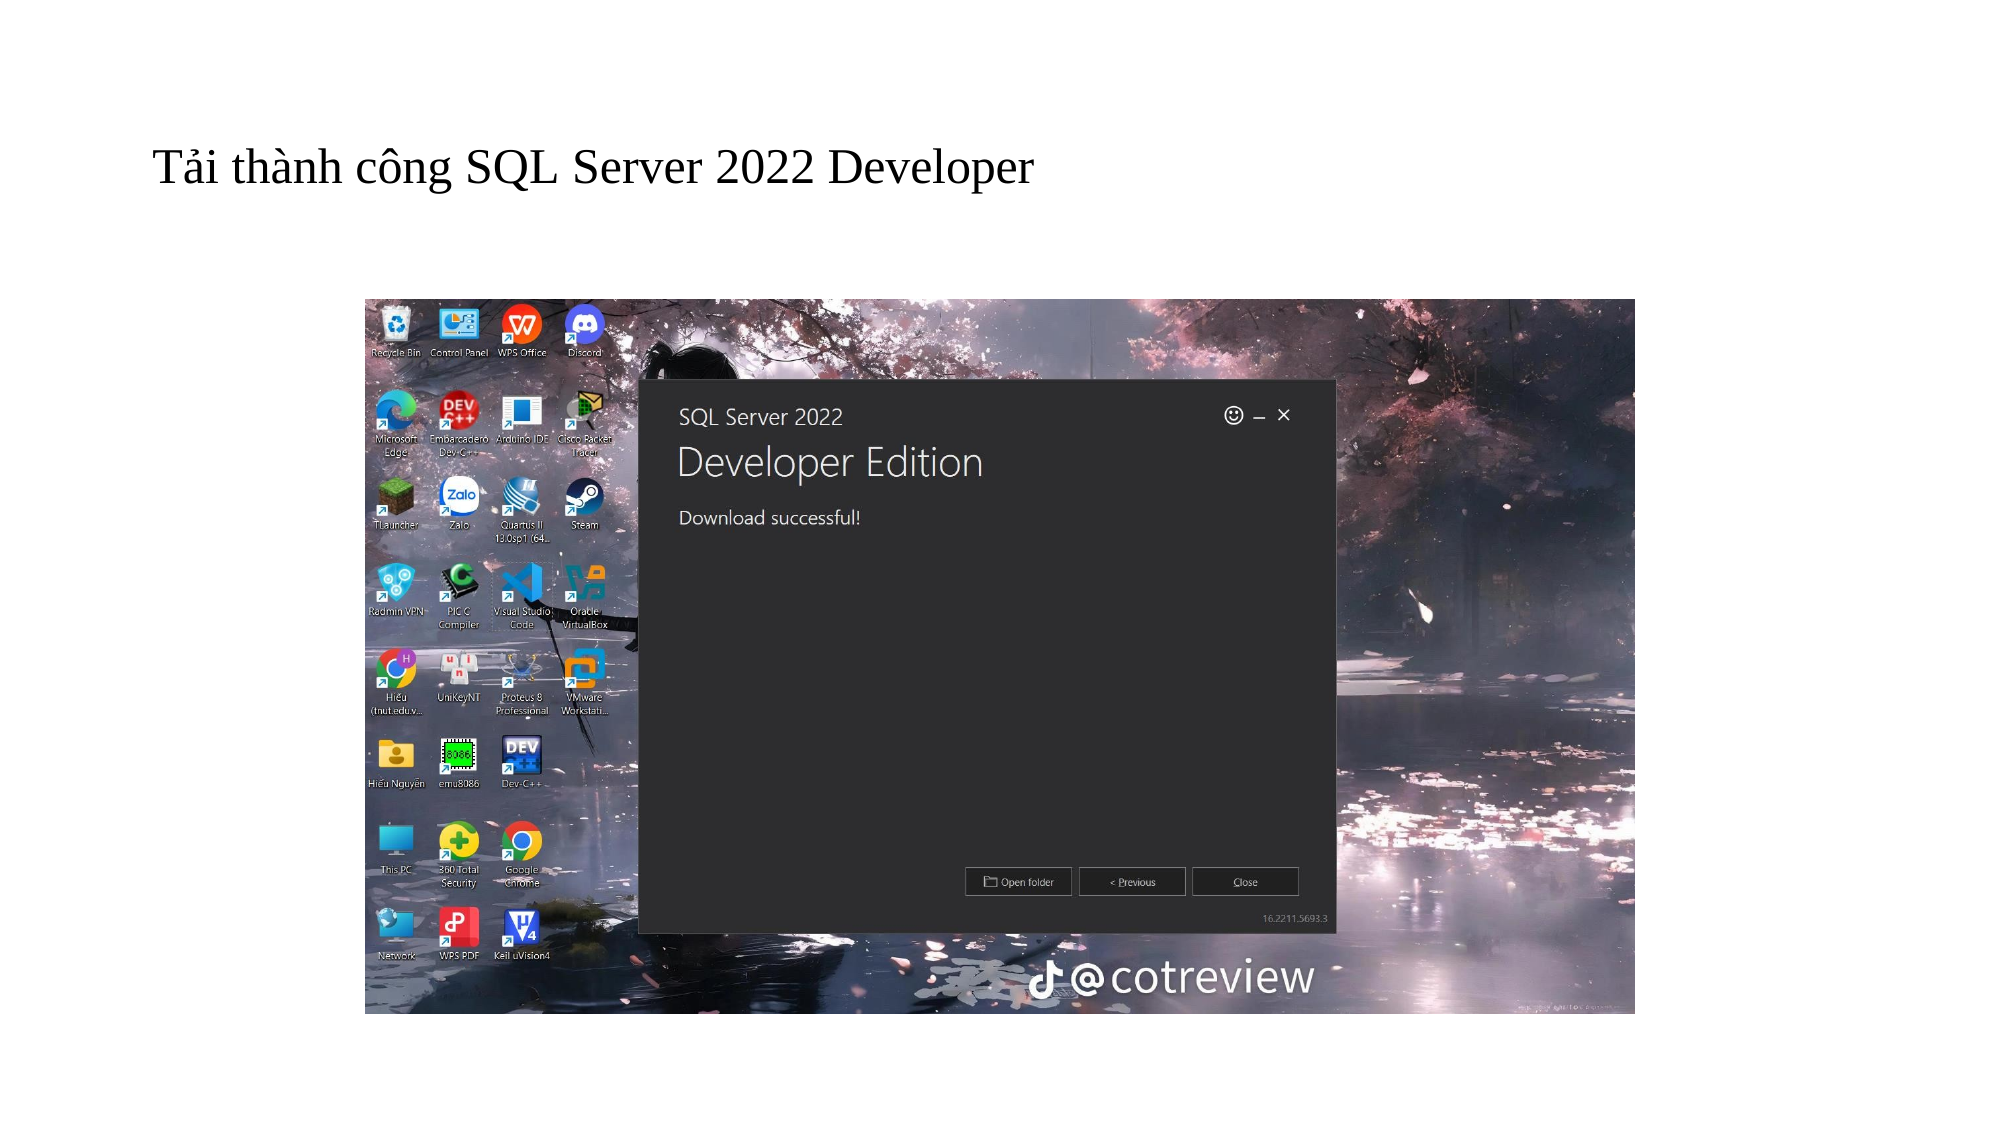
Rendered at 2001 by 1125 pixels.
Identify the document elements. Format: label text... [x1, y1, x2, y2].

title Tải thành công SQL Server 2022 Developer [150, 69, 1850, 322]
picture [364, 299, 1635, 1014]
